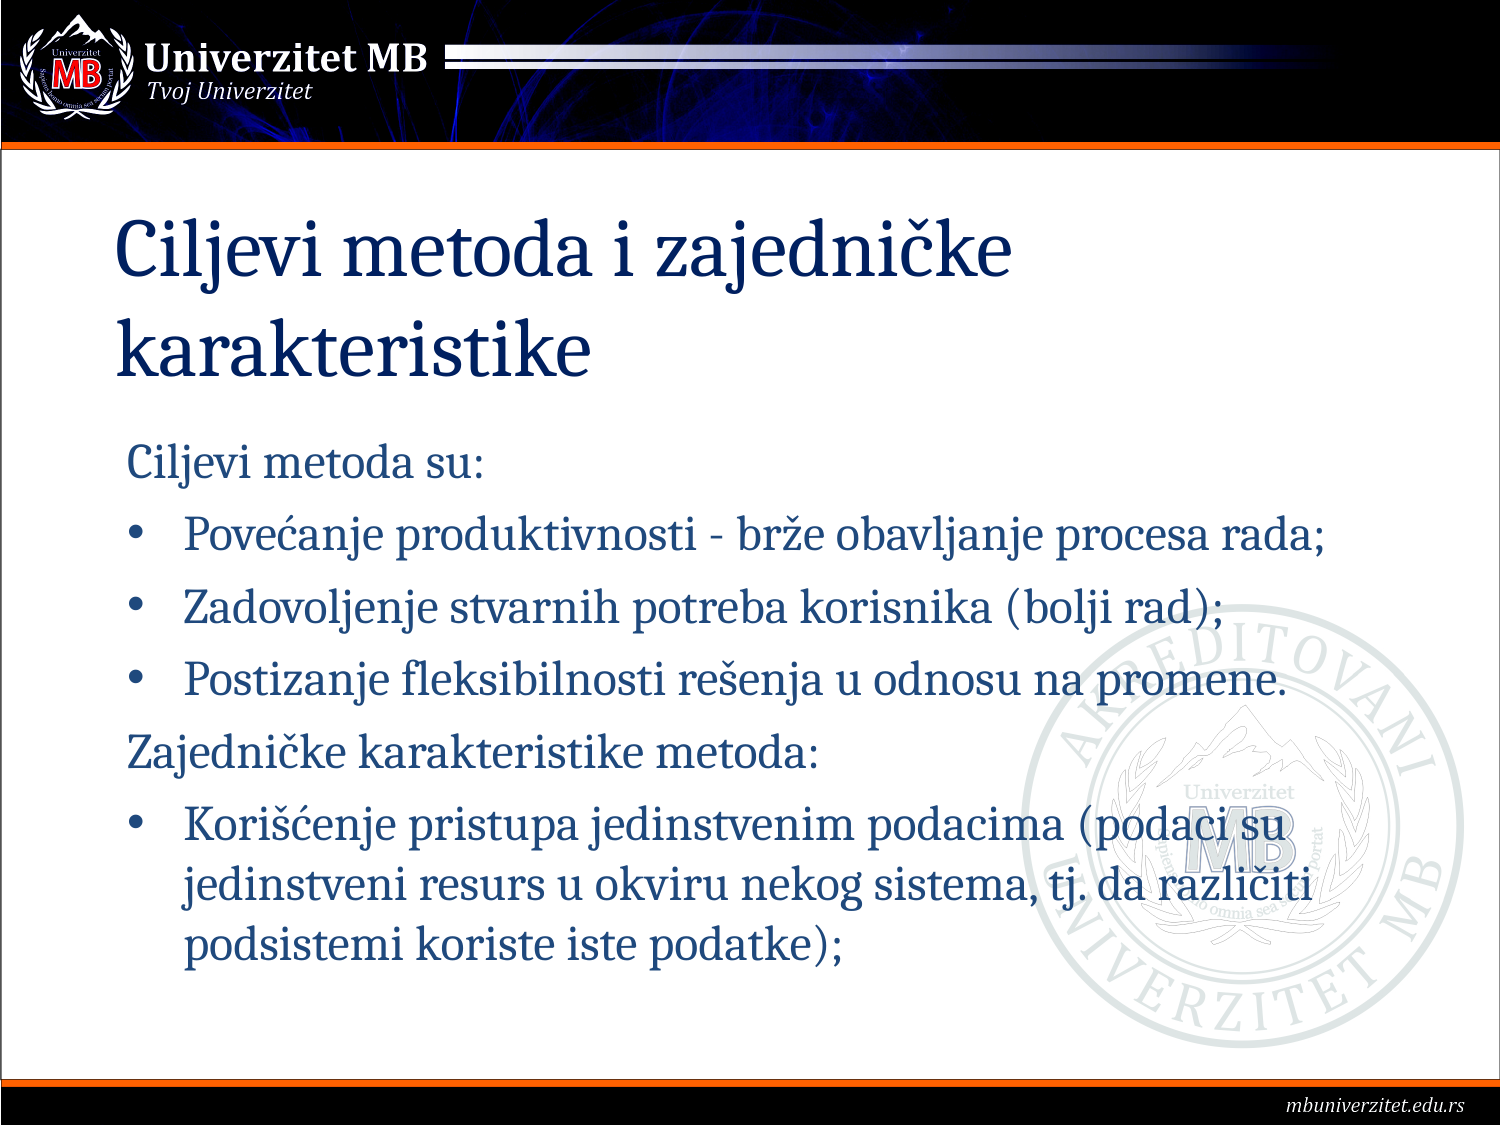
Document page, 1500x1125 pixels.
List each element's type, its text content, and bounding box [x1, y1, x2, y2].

picture [0, 0, 1500, 1125]
subtitle Ciljevi metoda su: Povećanje produktivnosti - brže obavljanje procesa rada; Zadovoljenje stvarnih potreba korisnika (bolji rad); Postizanje fleksibilnosti rešenja u odnosu na promene. Zajedničke karakteristike metoda: Korišćenje pristupa jedinstvenim podacima (podaci su jedinstveni resurs u okviru nekog sistema, tj. da različiti podsistemi koriste iste podatke); [112, 420, 1376, 1071]
title Ciljevi metoda i zajedničke karakteristike [100, 172, 1388, 414]
